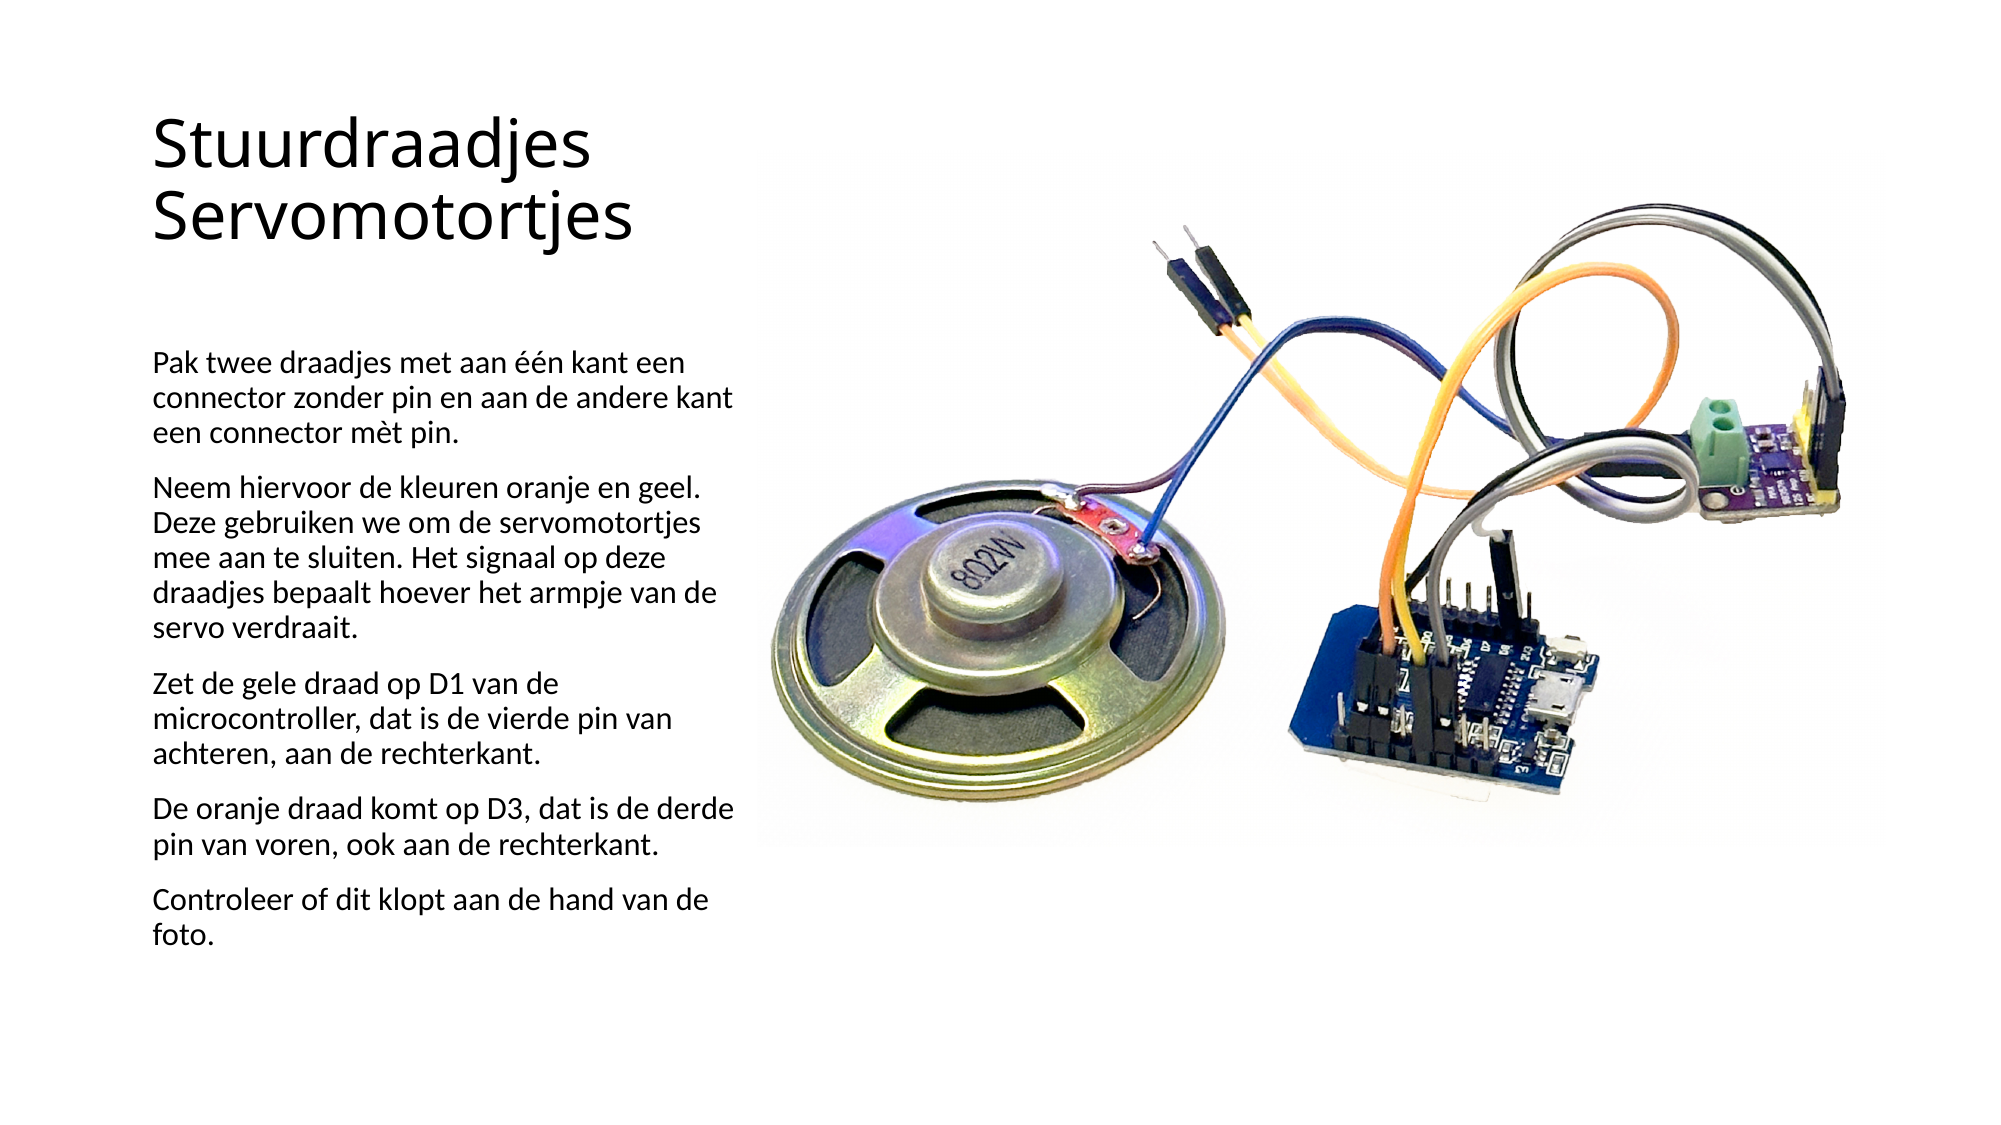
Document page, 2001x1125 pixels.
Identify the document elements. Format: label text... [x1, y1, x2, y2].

picture [757, 149, 1886, 847]
title Stuurdraadjes Servomotortjes [137, 75, 783, 262]
list Pak twee draadjes met aan één kant een connector zonder pin en aan de andere kant een connector mèt pin. Neem hiervoor de kleuren oranje en geel. Deze gebruiken we om de servomotortjes mee aan te sluiten. Het signaal op deze draadjes bepaalt hoever het armpje van de servo verdraait. Zet de gele draad op D1 van de microcontroller, dat is de vierde pin van achteren, aan de rechterkant. De oranje draad komt op D3, dat is de derde pin van voren, ook aan de rechterkant. Controleer of dit klopt aan de hand van de foto. [137, 337, 783, 963]
